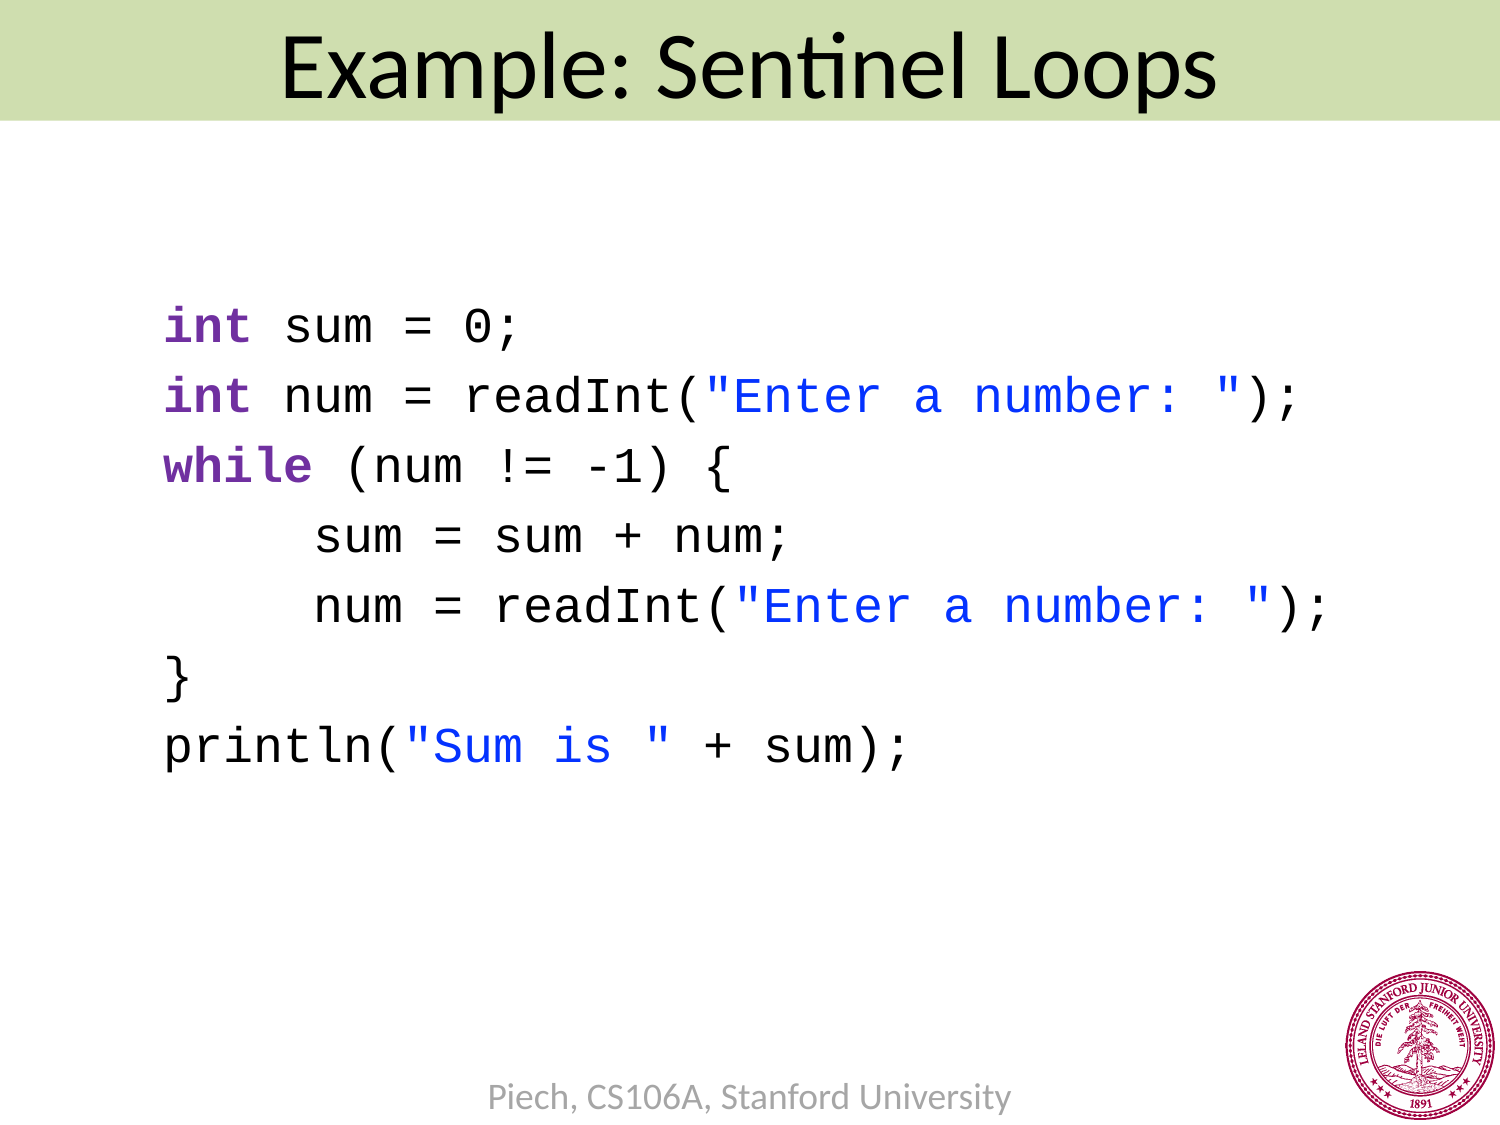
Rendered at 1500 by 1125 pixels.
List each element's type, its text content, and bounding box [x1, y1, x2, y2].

text_box int sum = 0; int num = readInt("Enter a number: "); while (num != -1) { sum = sum + num; num = readInt("Enter a number: "); } println("Sum is " + sum); [148, 214, 1500, 1065]
picture [1345, 1065, 1495, 1120]
text_box Example: Sentinel Loops [0, 0, 1500, 121]
